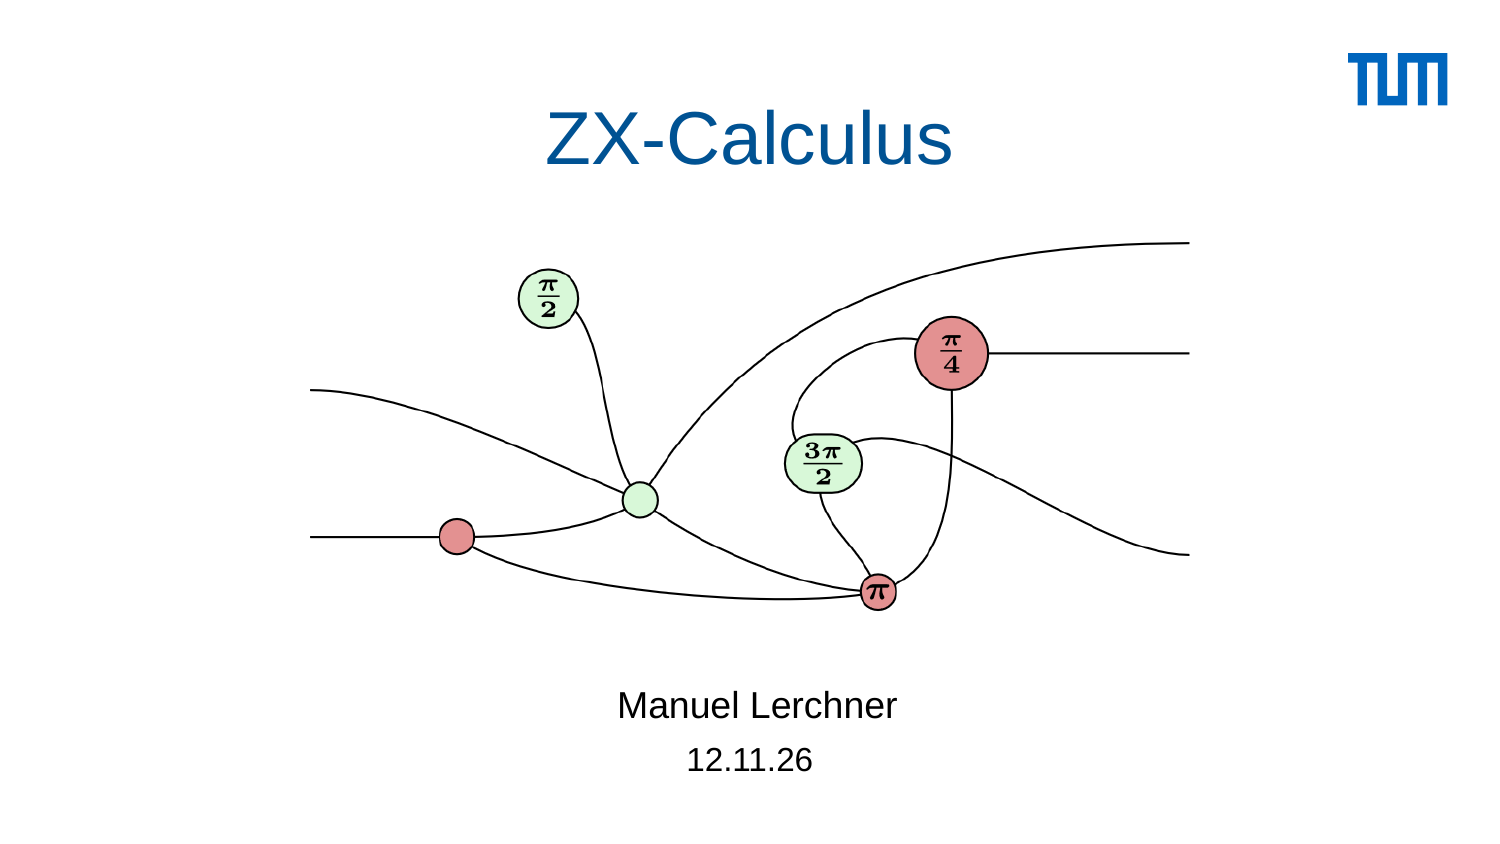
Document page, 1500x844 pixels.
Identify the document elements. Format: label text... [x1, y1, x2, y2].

list Manuel Lerchner [59, 658, 1456, 732]
picture [309, 240, 1191, 614]
title ZX-Calculus [51, 112, 1449, 197]
text_box 13.06.2023 [632, 730, 868, 779]
